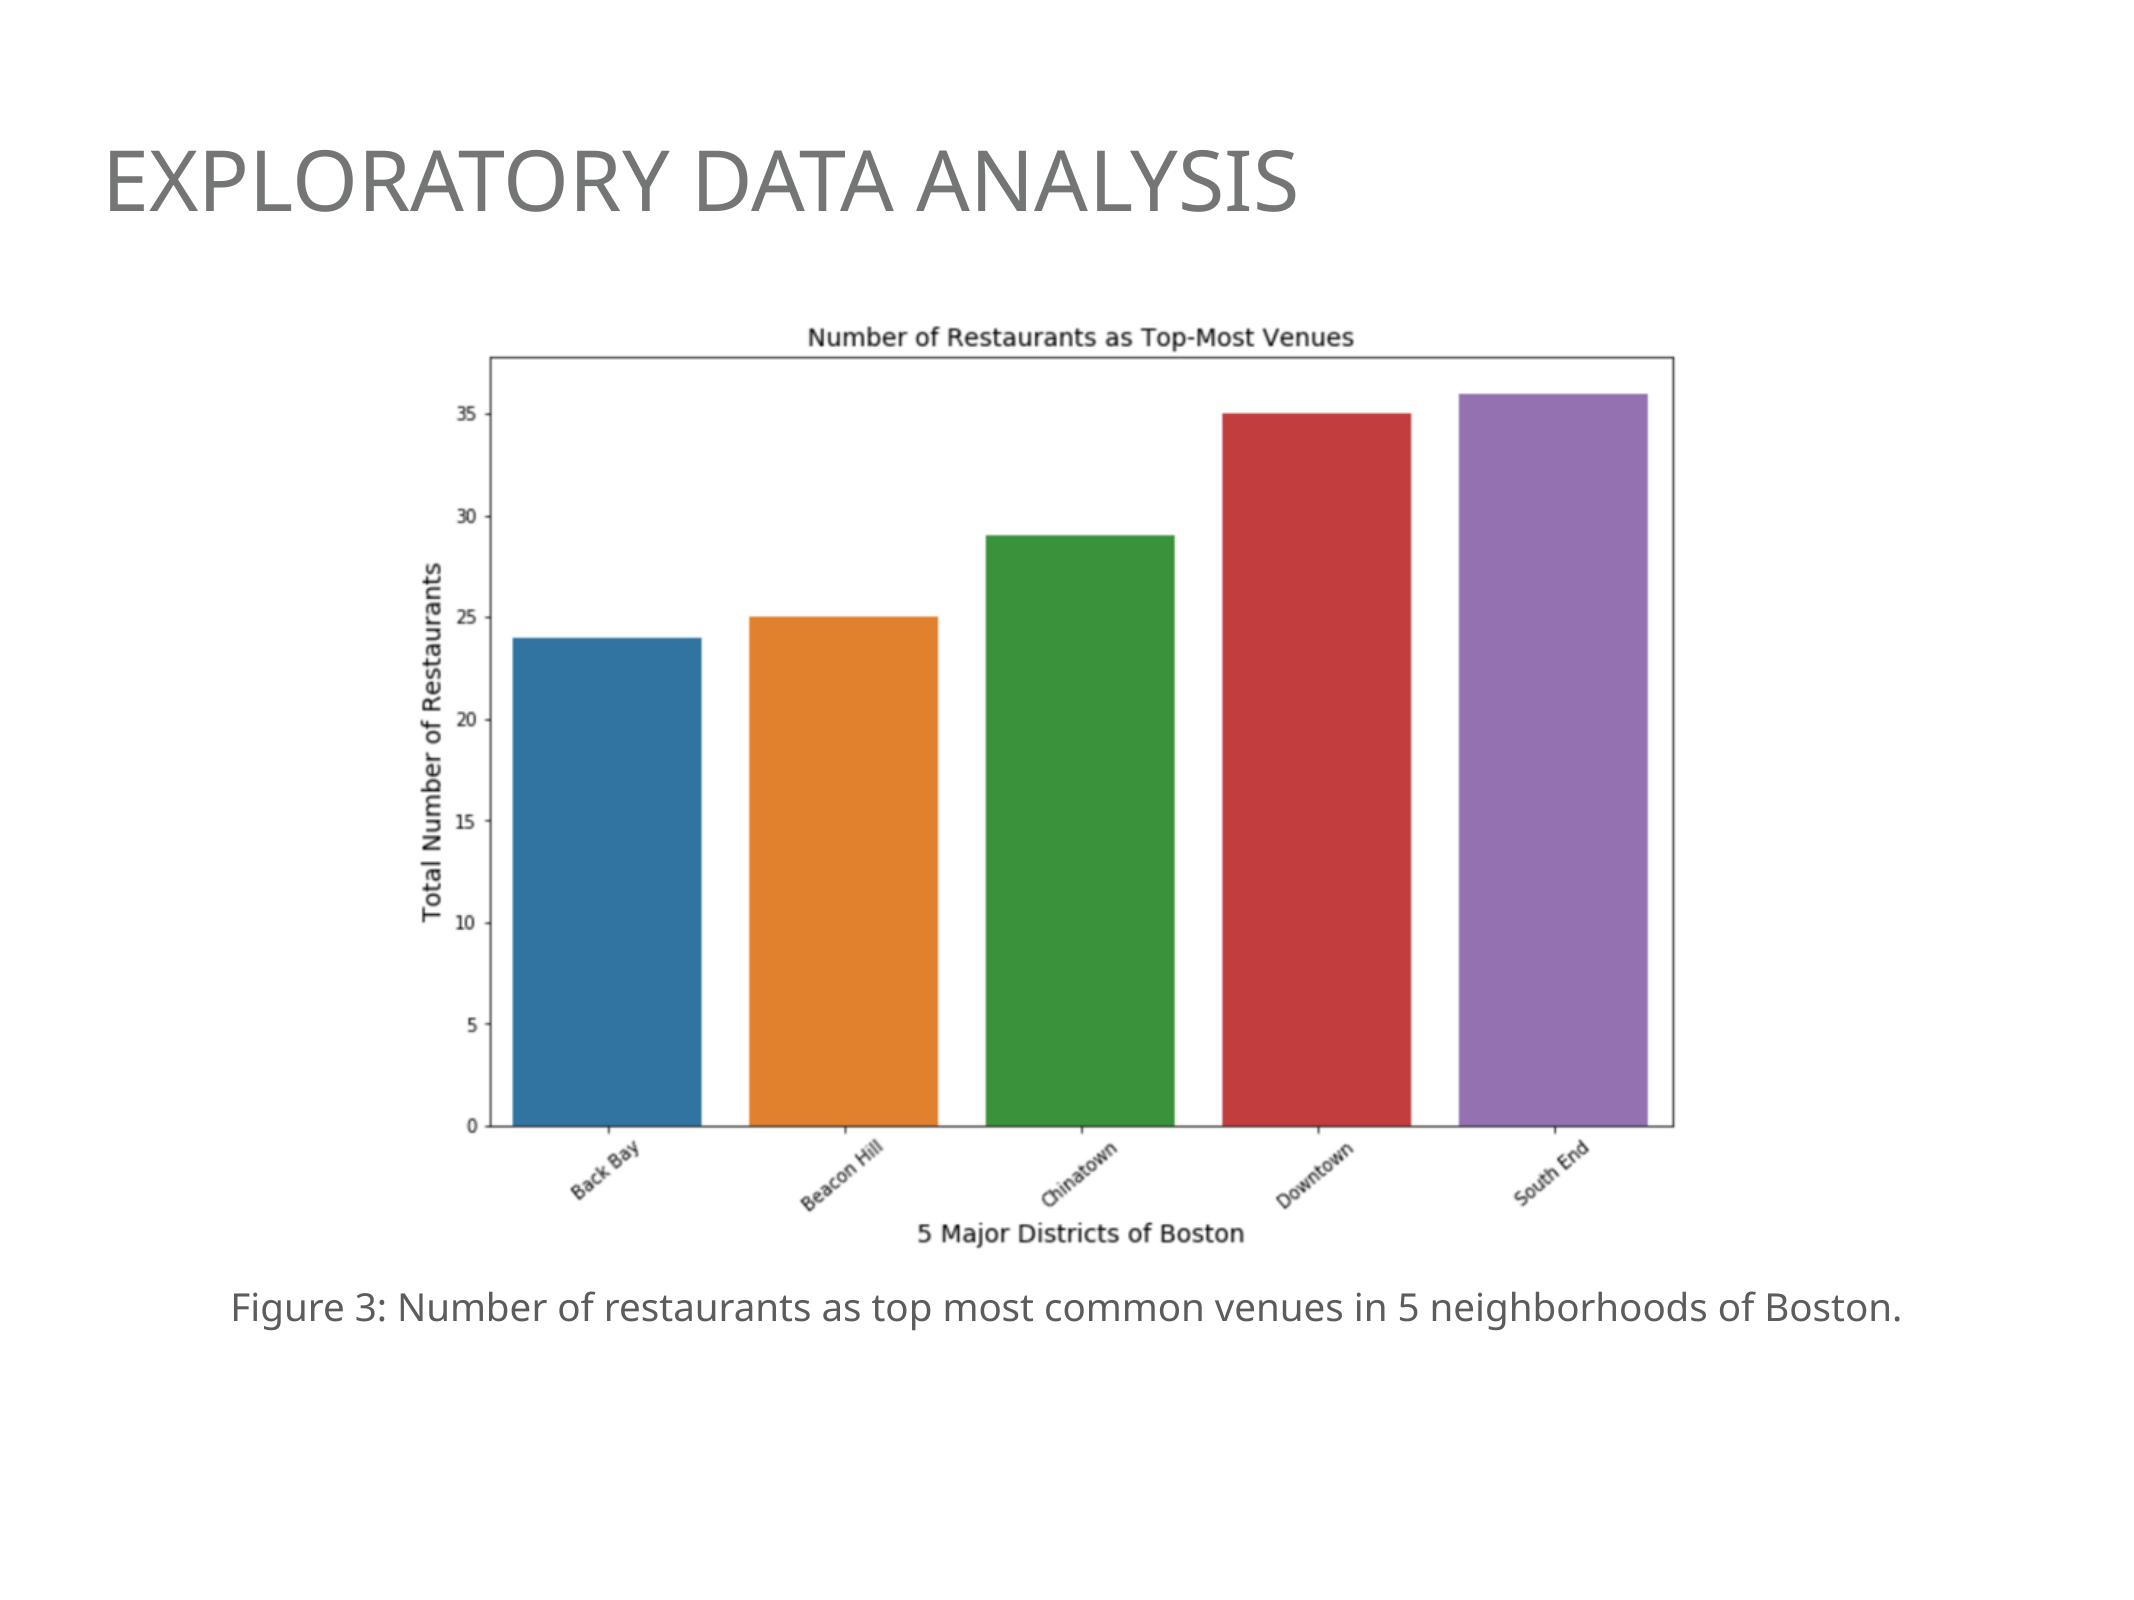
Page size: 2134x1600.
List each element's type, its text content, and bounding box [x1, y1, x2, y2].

text_box Exploratory Data Analysis [93, 118, 2040, 238]
picture [411, 309, 1722, 1277]
list Figure 3: Number of restaurants as top most common venues in 5 neighborhoods of Boston. [93, 1273, 2041, 1344]
